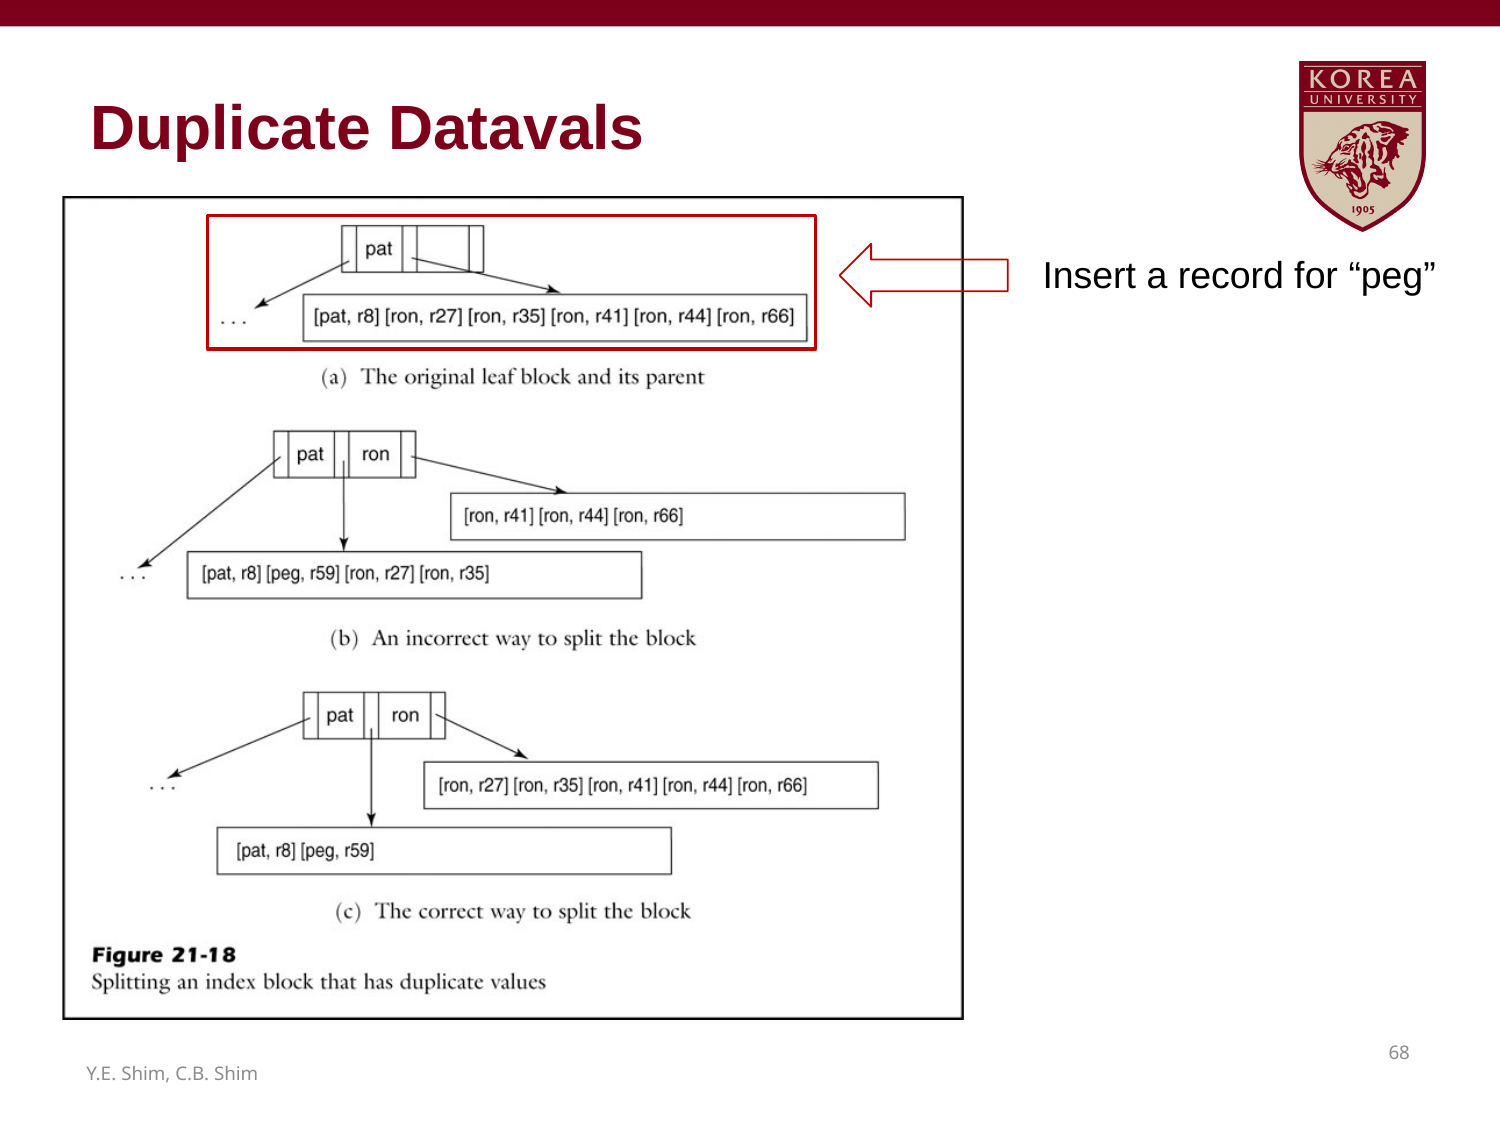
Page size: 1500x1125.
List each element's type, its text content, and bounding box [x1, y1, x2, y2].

slide_number 67 [1074, 1023, 1425, 1084]
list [61, 196, 964, 1020]
text_box Insert a record for “peg” [1027, 243, 1462, 304]
picture [1299, 61, 1426, 232]
text_box [964, 258, 1009, 293]
title Duplicate Datavals [75, 30, 1425, 219]
